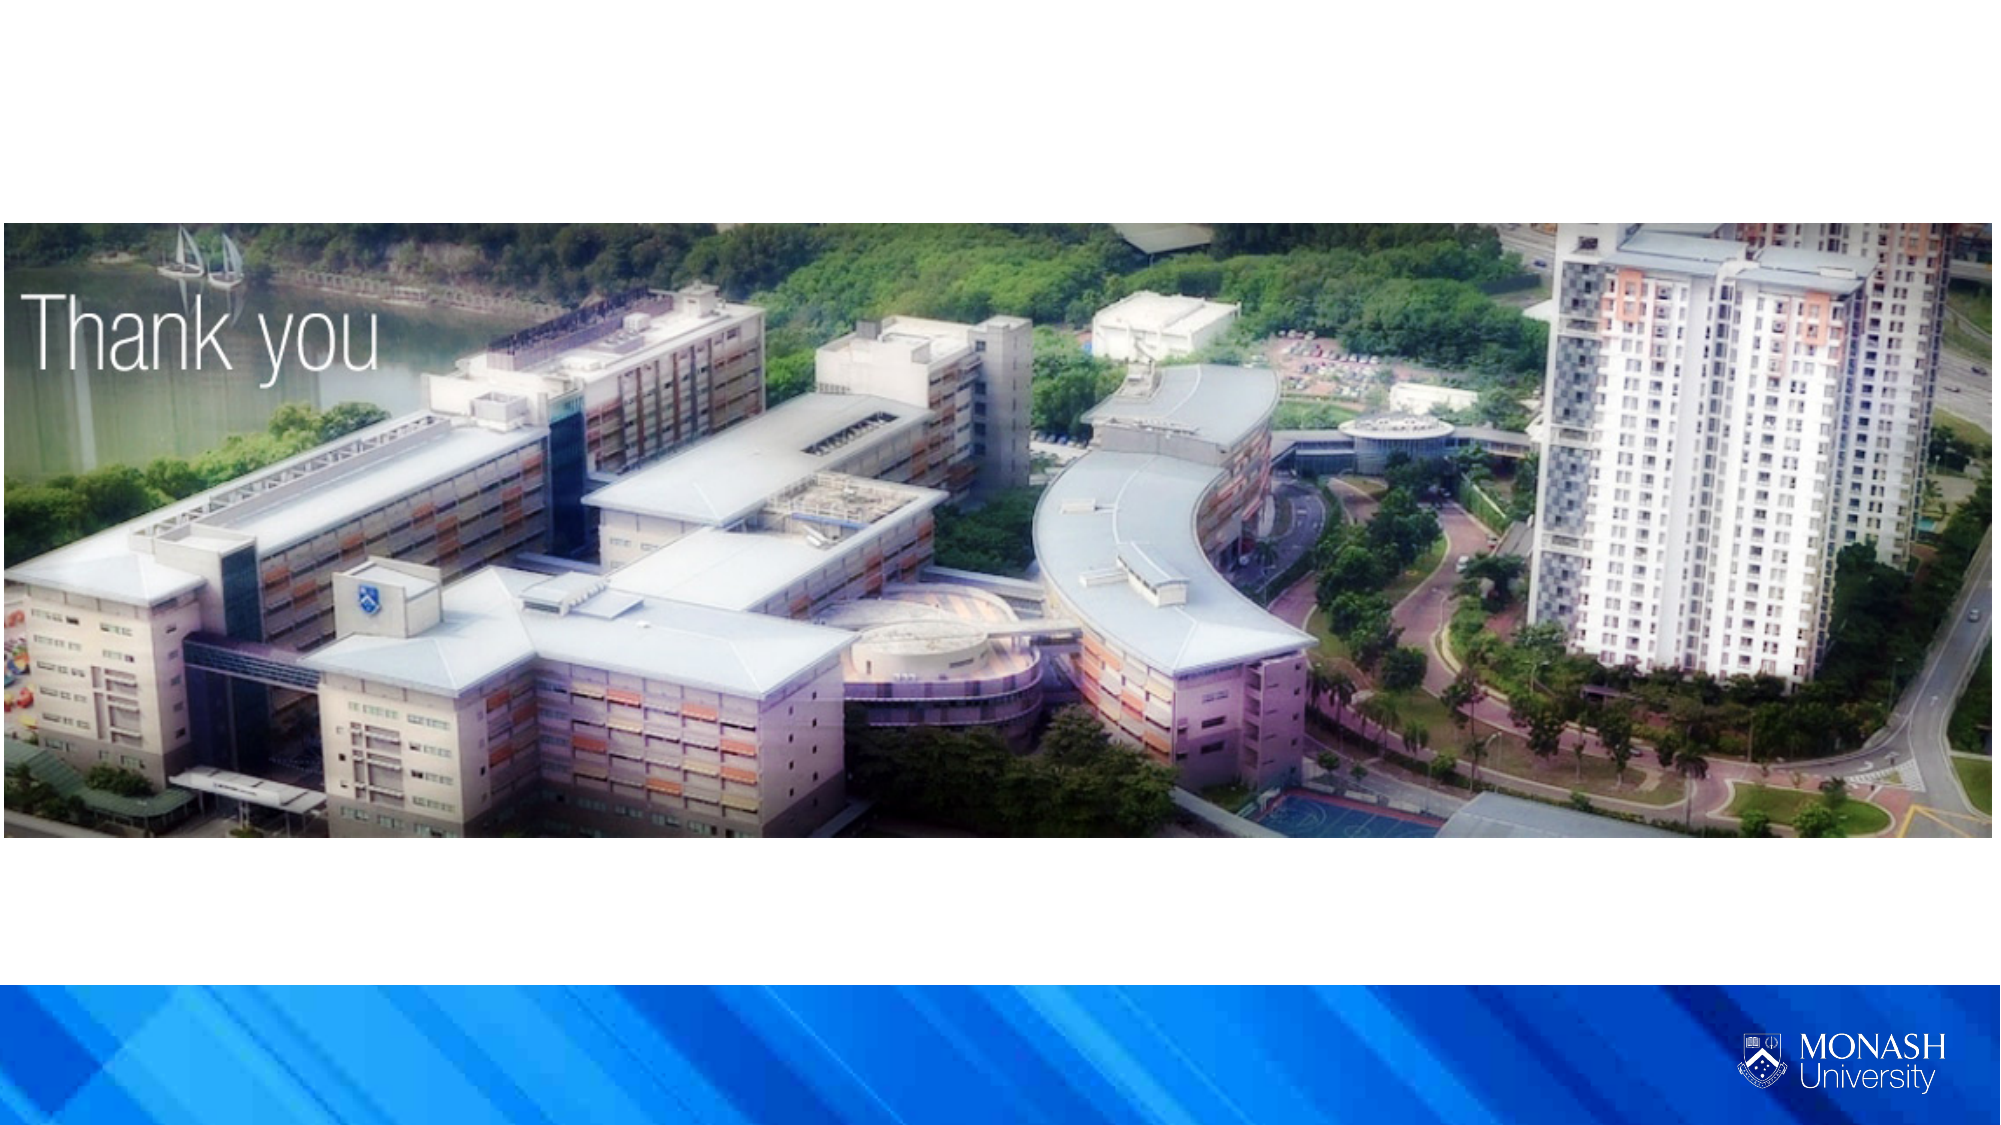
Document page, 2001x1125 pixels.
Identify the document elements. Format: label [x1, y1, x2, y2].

picture [0, 985, 2000, 1125]
picture [4, 223, 1992, 838]
